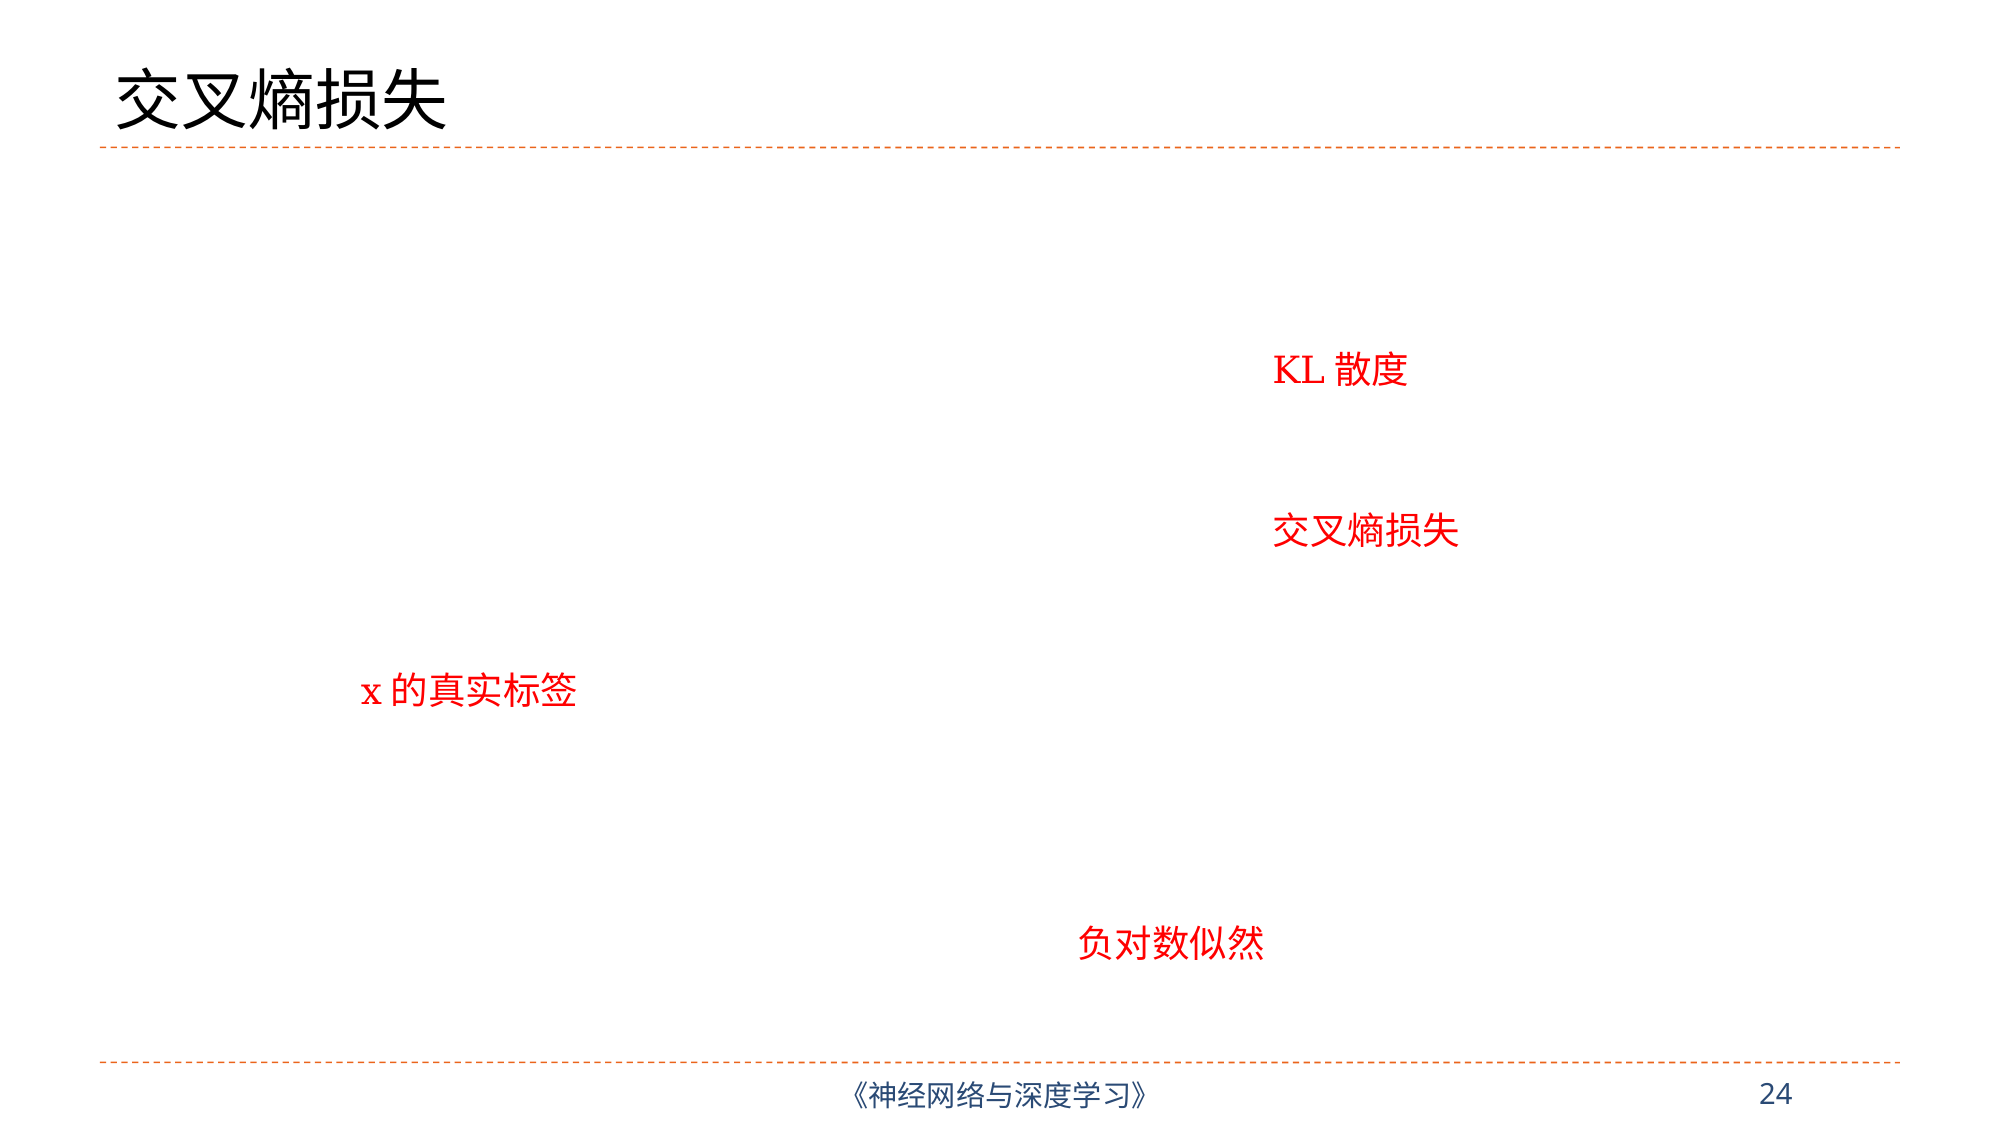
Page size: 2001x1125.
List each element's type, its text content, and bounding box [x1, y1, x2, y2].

text_box KL散度 [1257, 339, 1424, 399]
text_box 交叉熵损失 [1181, 499, 1552, 560]
text_box 负对数似然 [985, 912, 1356, 972]
title 交叉熵损失 [99, 24, 1900, 146]
